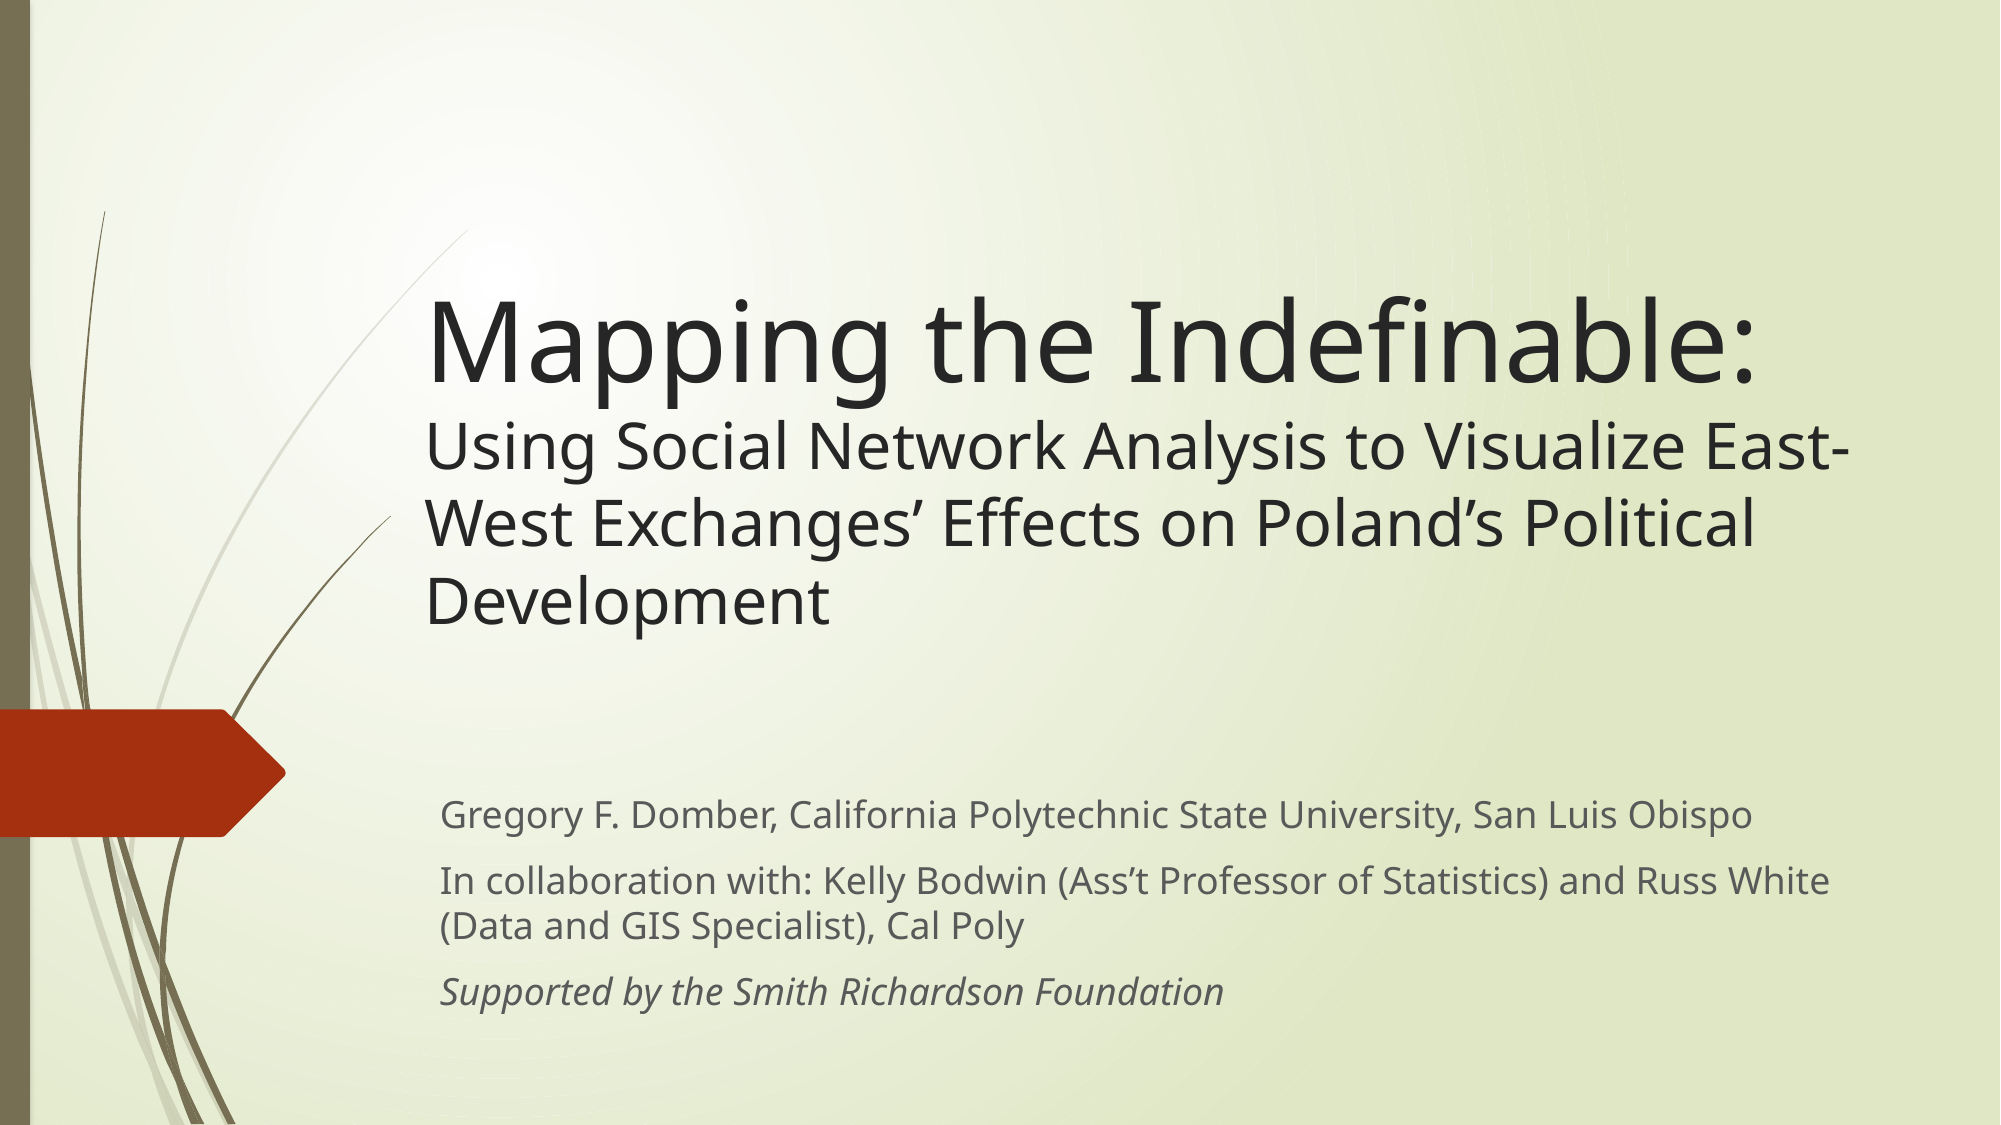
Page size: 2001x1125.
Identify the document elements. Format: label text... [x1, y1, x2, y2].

subtitle Gregory F. Domber, California Polytechnic State University, San Luis Obispo In collaboration with: Kelly Bodwin (Ass’t Professor of Statistics) and Russ White (Data and GIS Specialist), Cal Poly Supported by the Smith Richardson Foundation [424, 783, 1888, 1050]
title Mapping the Indefinable: Using Social Network Analysis to Visualize East-West Exchanges’ Effects on Poland’s Political Development [409, 177, 1872, 645]
